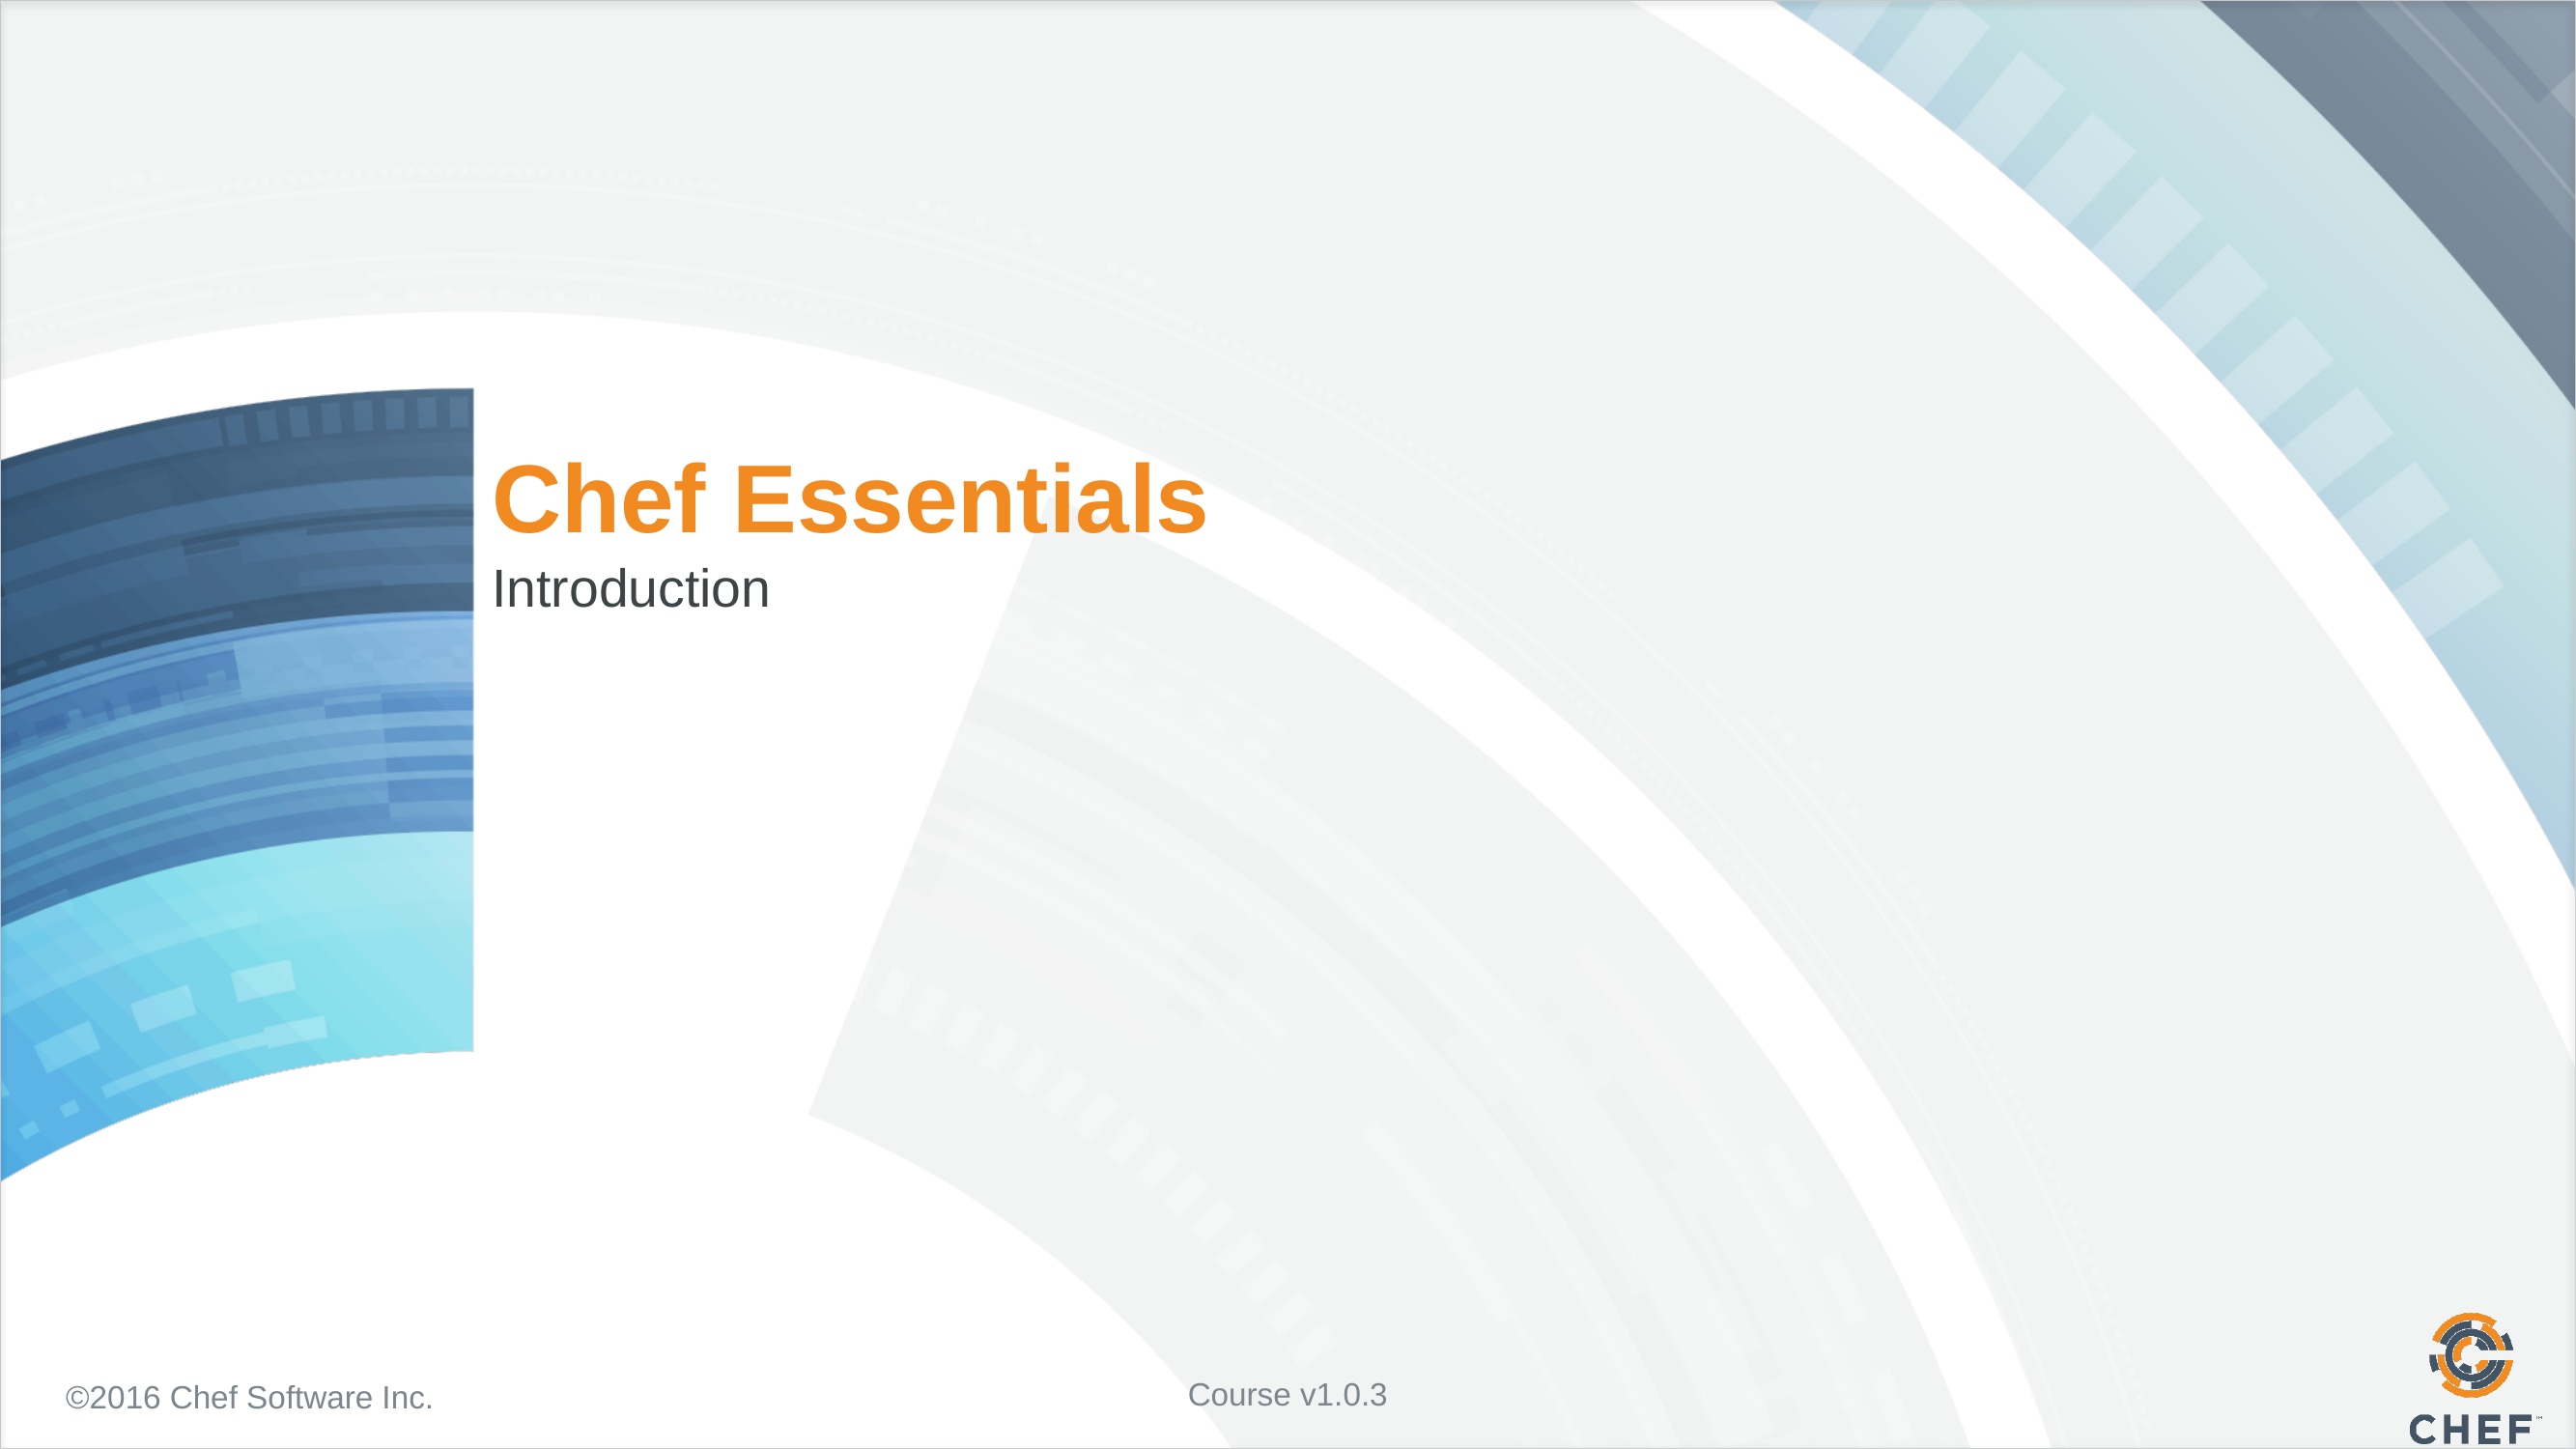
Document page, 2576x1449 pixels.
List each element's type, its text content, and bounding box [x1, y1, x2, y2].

picture [1, 1, 2575, 1448]
footer ©2016 Chef Software Inc. [51, 1361, 952, 1431]
title Chef Essentials [477, 395, 2217, 547]
subtitle Introduction [477, 547, 2217, 635]
footer Course v1.0.3 [995, 1358, 1581, 1428]
